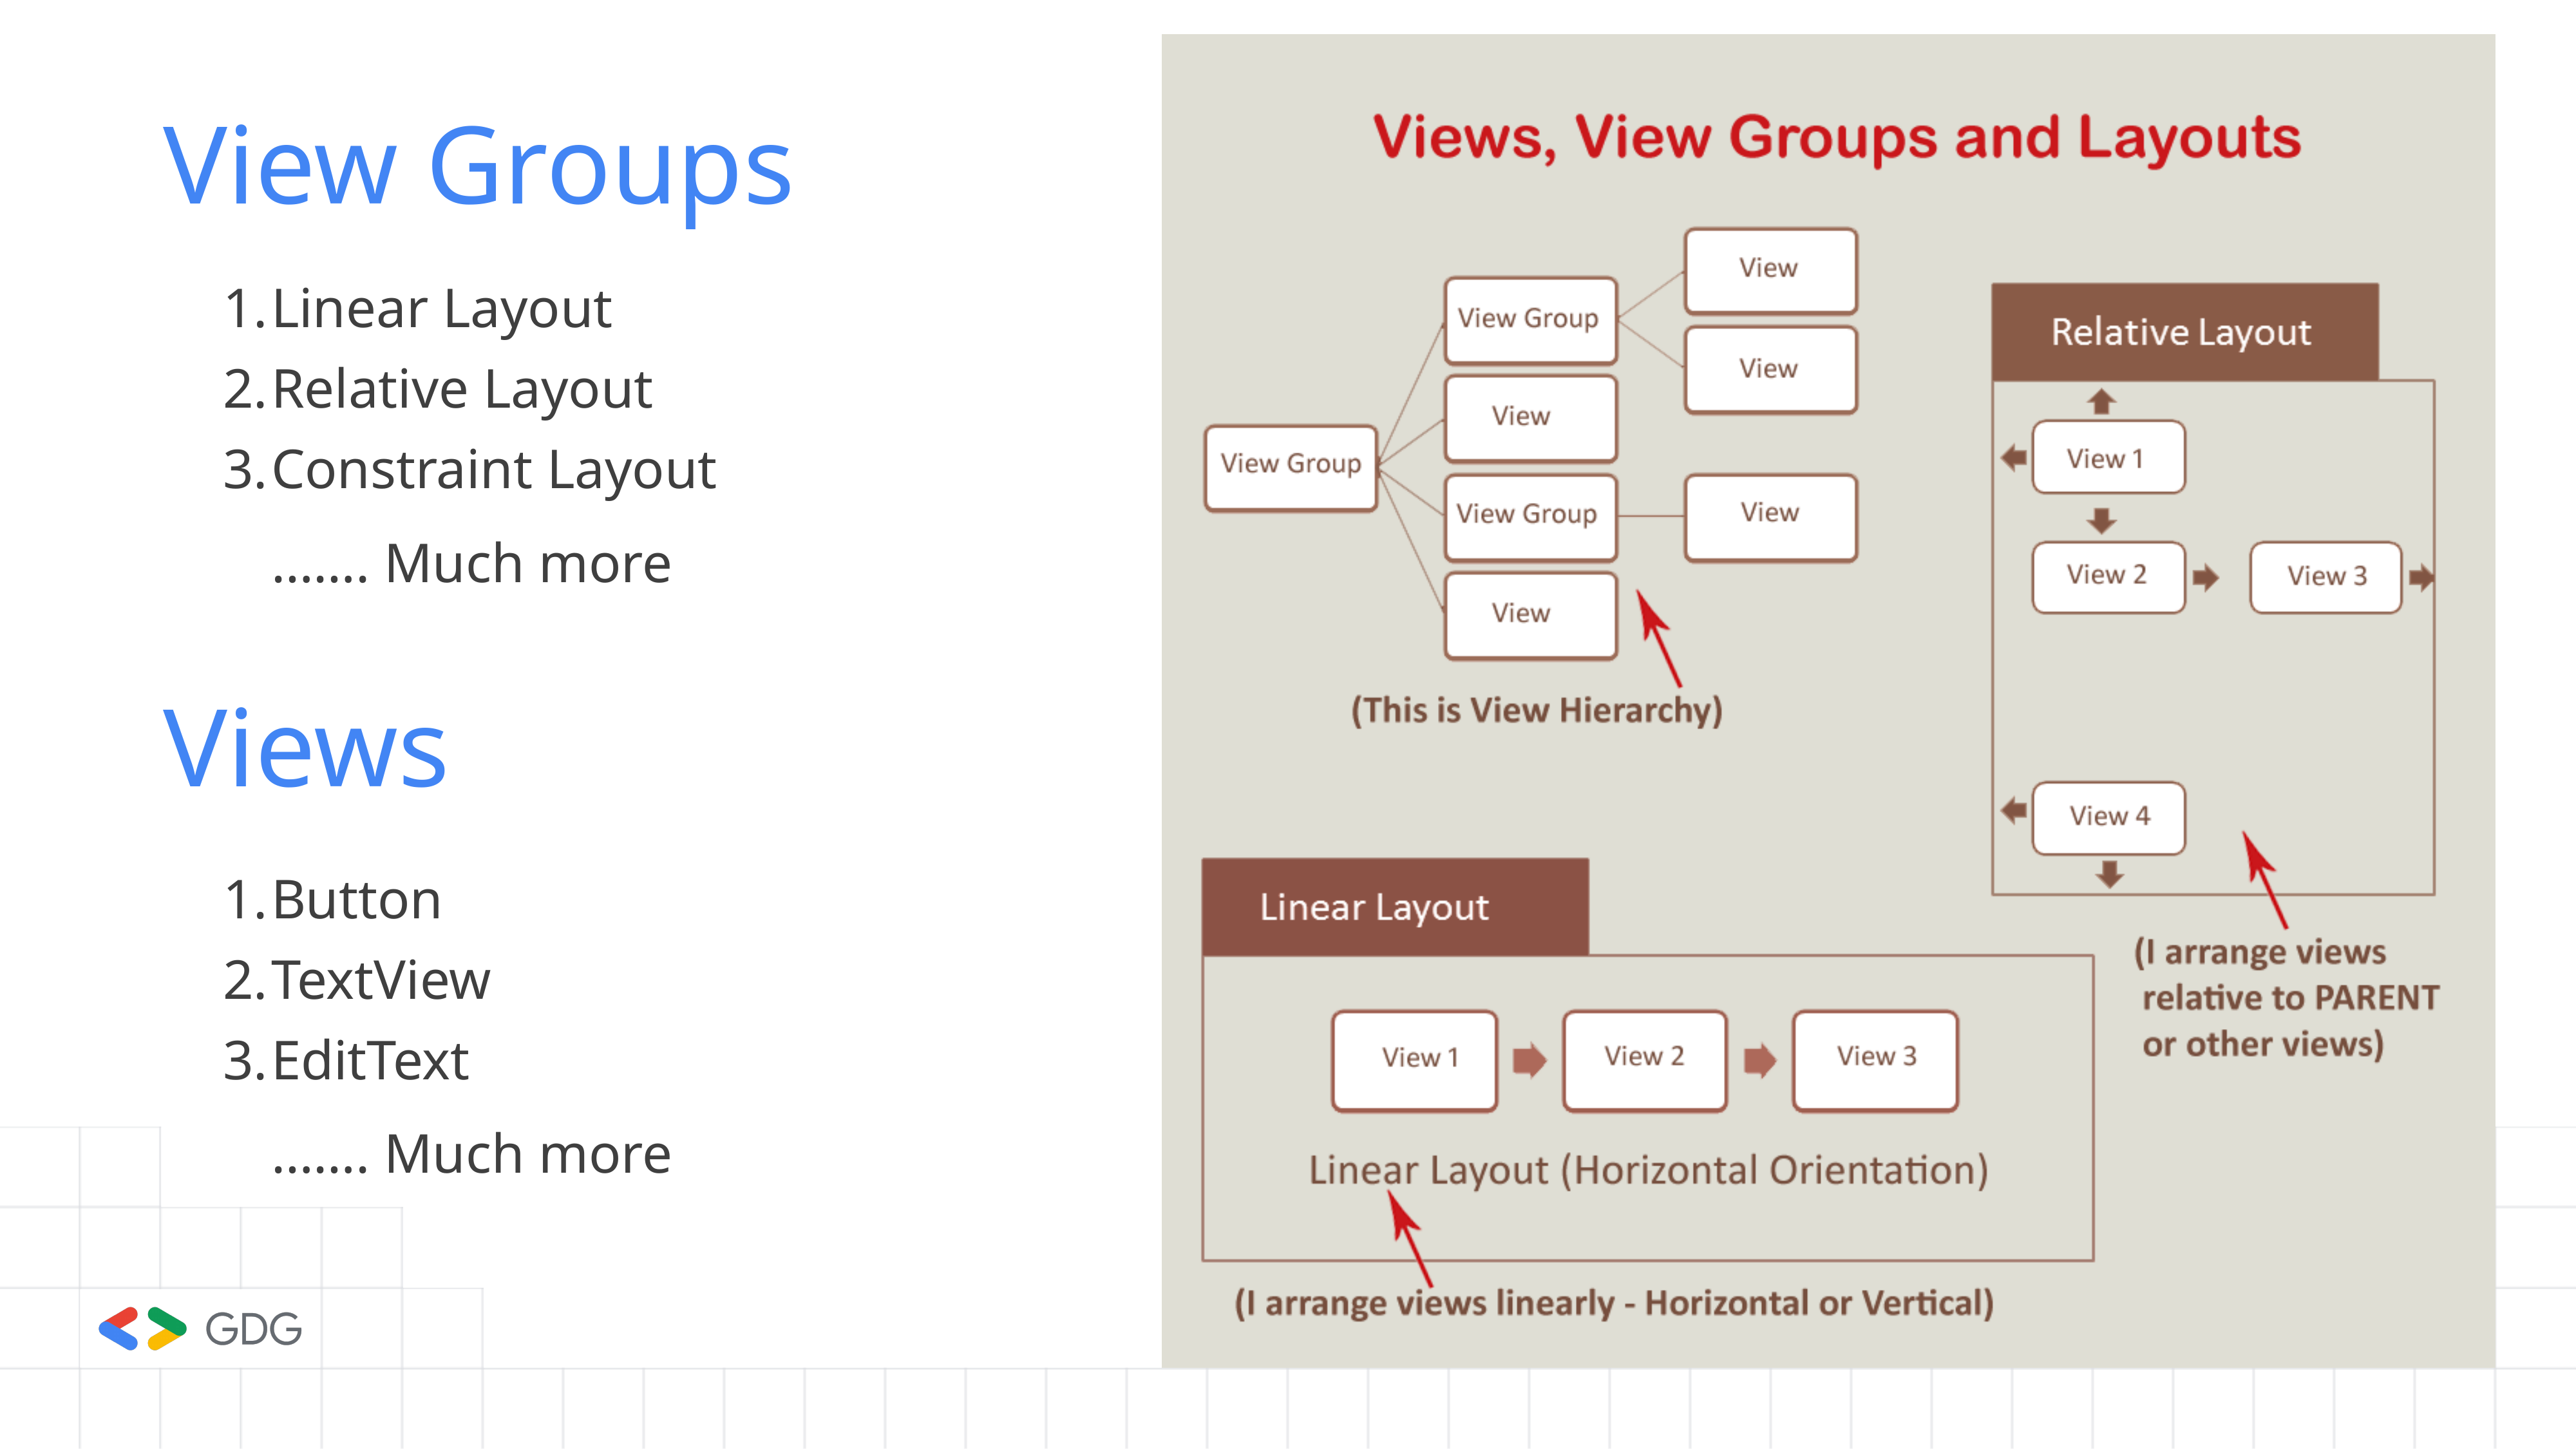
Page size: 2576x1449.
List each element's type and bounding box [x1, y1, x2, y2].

picture [0, 34, 2576, 1449]
text_box [0, 0, 2576, 1368]
